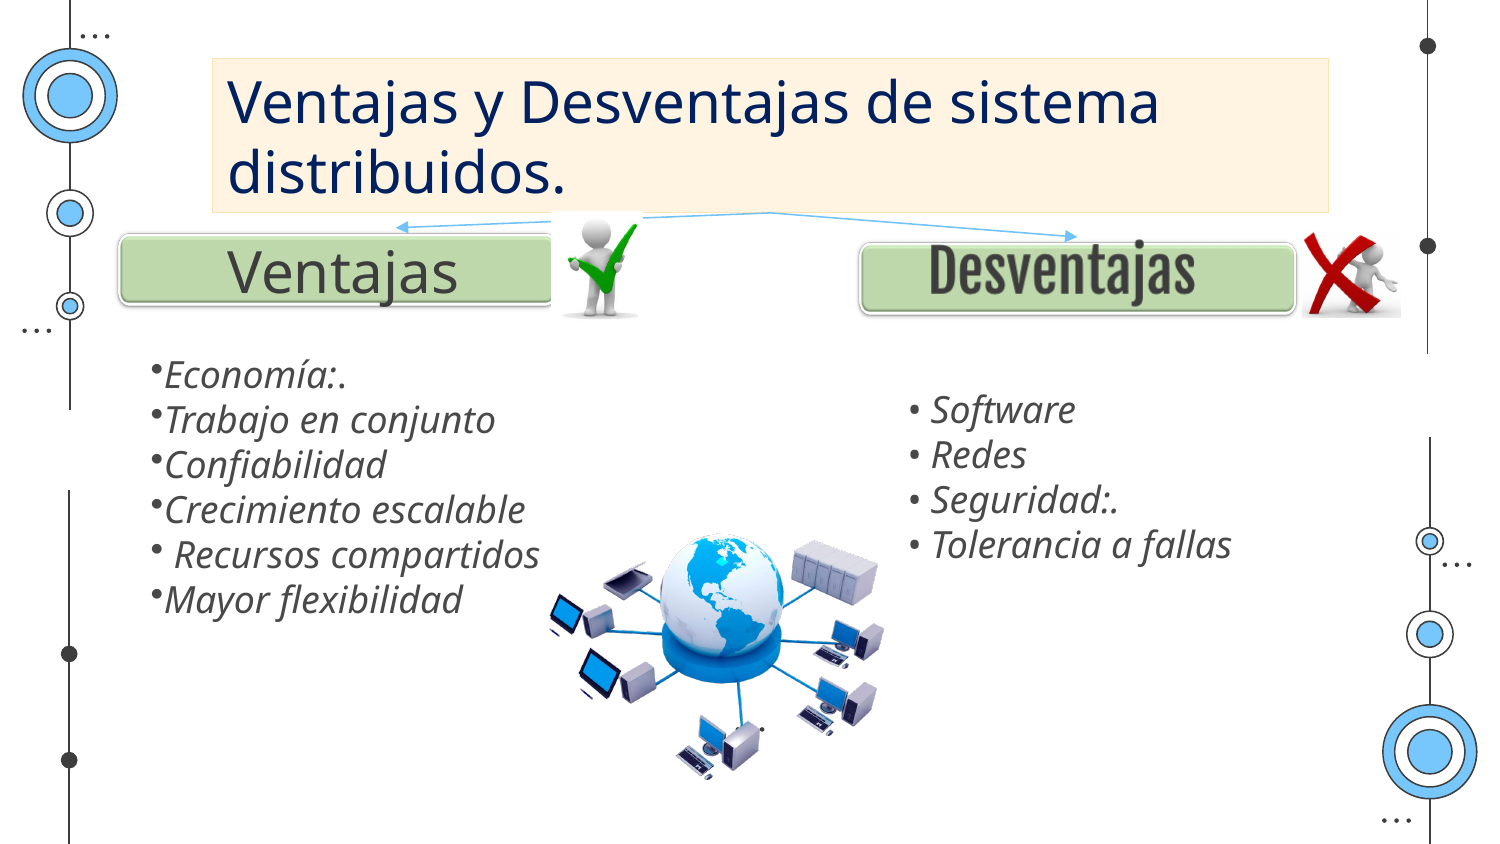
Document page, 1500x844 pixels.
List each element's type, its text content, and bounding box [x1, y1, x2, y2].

picture [852, 218, 1401, 342]
picture [547, 520, 885, 786]
text_box Economía:. Trabajo en conjunto Confiabilidad Crecimiento escalable Recursos compartidos Mayor flexibilidad [135, 343, 562, 629]
picture [112, 211, 643, 324]
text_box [395, 143, 769, 228]
text_box • Software • Redes • Seguridad:. • Tolerancia a fallas [892, 378, 1317, 574]
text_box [770, 143, 1078, 238]
text_box Ventajas y Desventajas de sistema distribuidos. [212, 58, 1329, 213]
